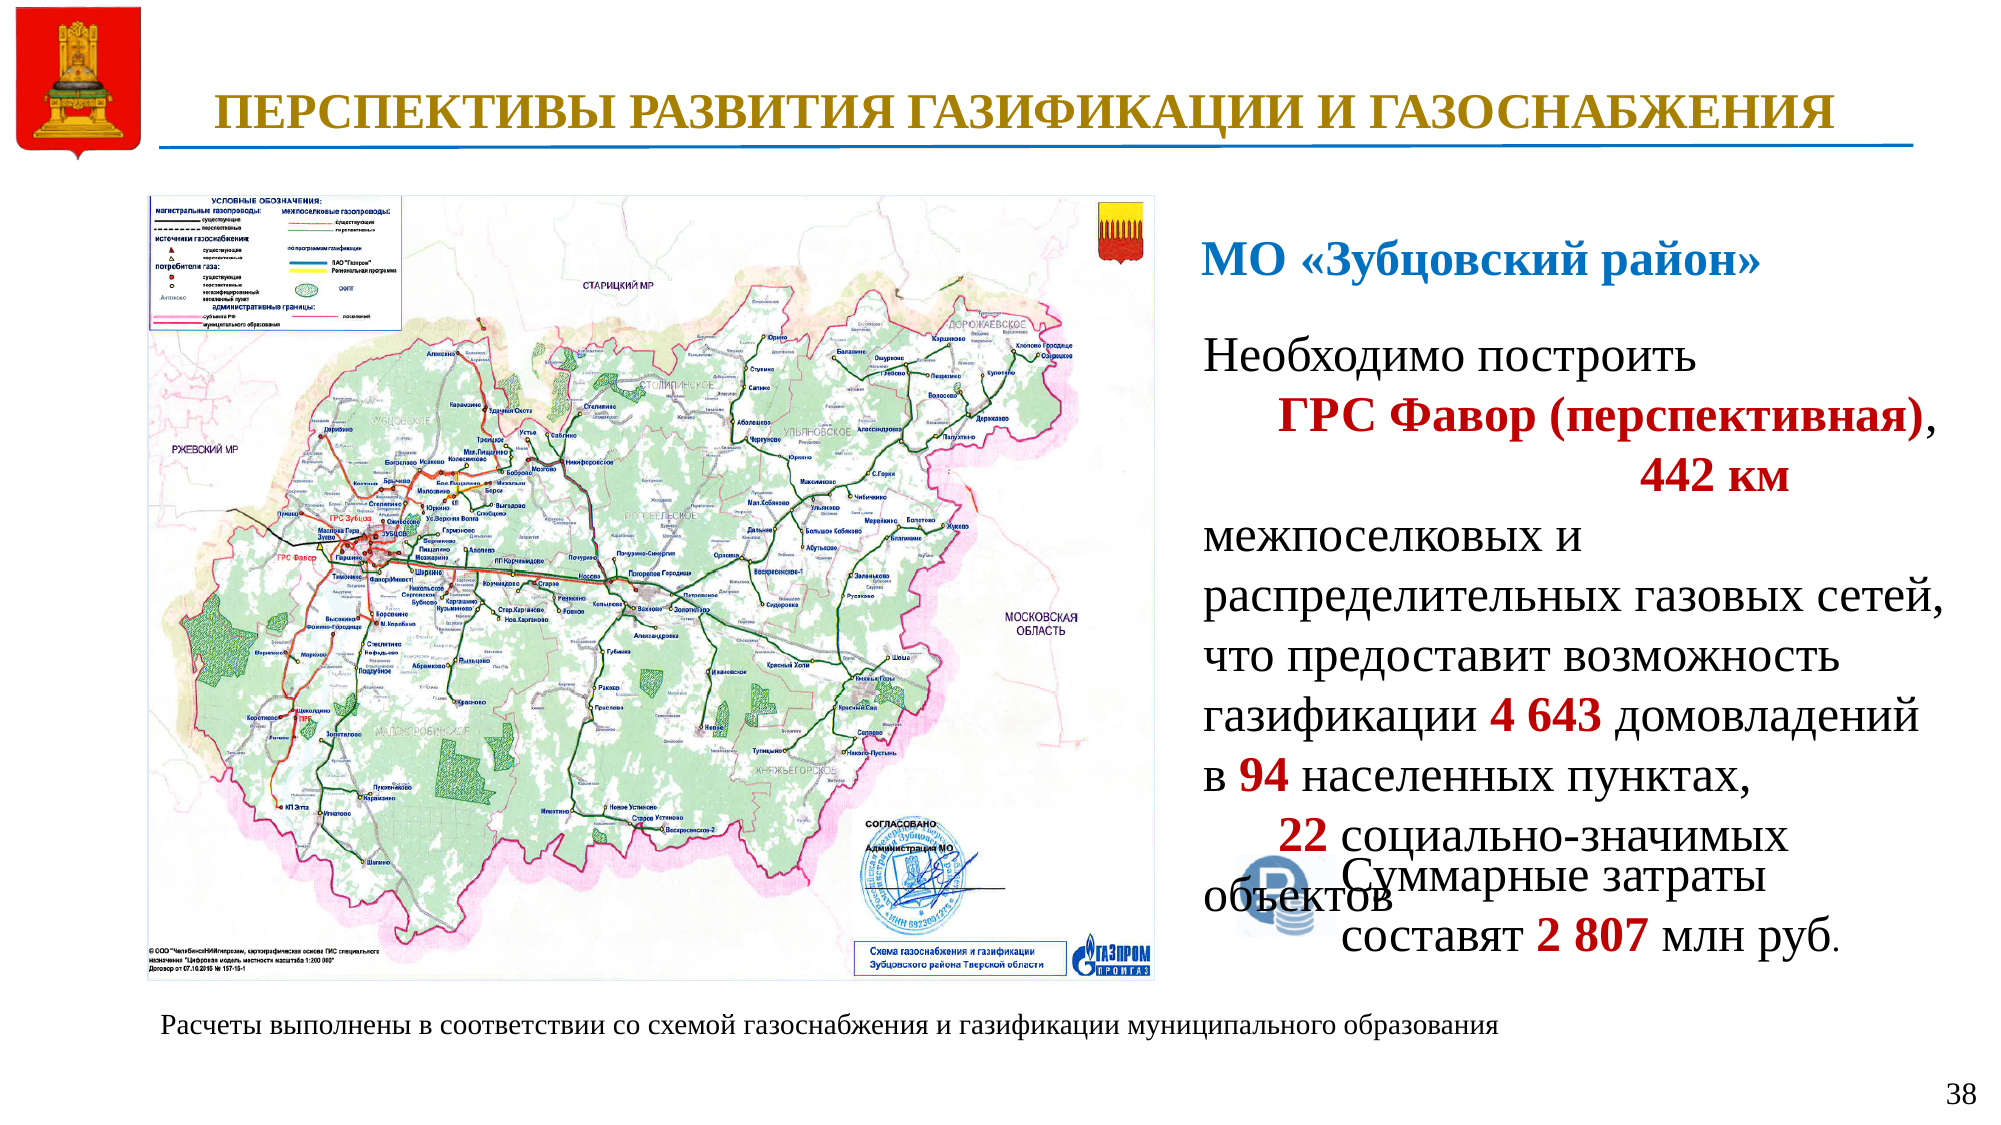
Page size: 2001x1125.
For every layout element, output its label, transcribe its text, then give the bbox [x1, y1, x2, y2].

text_box Расчеты выполнены в соответствии со схемой газоснабжения и газификации муниципального образования [149, 999, 1926, 1046]
picture [13, 0, 150, 169]
text_box ПЕРСПЕКТИВЫ РАЗВИТИЯ ГАЗИФИКАЦИИ И ГАЗОСНАБЖЕНИЯ [150, 70, 1914, 146]
picture [1236, 854, 1336, 937]
text_box Суммарные затраты составят 2 807 млн руб. [1329, 835, 1969, 967]
slide_number 38 [1585, 1046, 1993, 1125]
text_box Необходимо построить ГРС Фавор (перспективная), 442 км межпоселковых и распределительных газовых сетей, что предоставит возможность газификации 4 643 домовладений в 94 населенных пунктах, 22 социально-значимых объектов [1188, 254, 1963, 990]
text_box МО «Зубцовский район» [1155, 217, 1893, 293]
picture [148, 196, 1154, 980]
